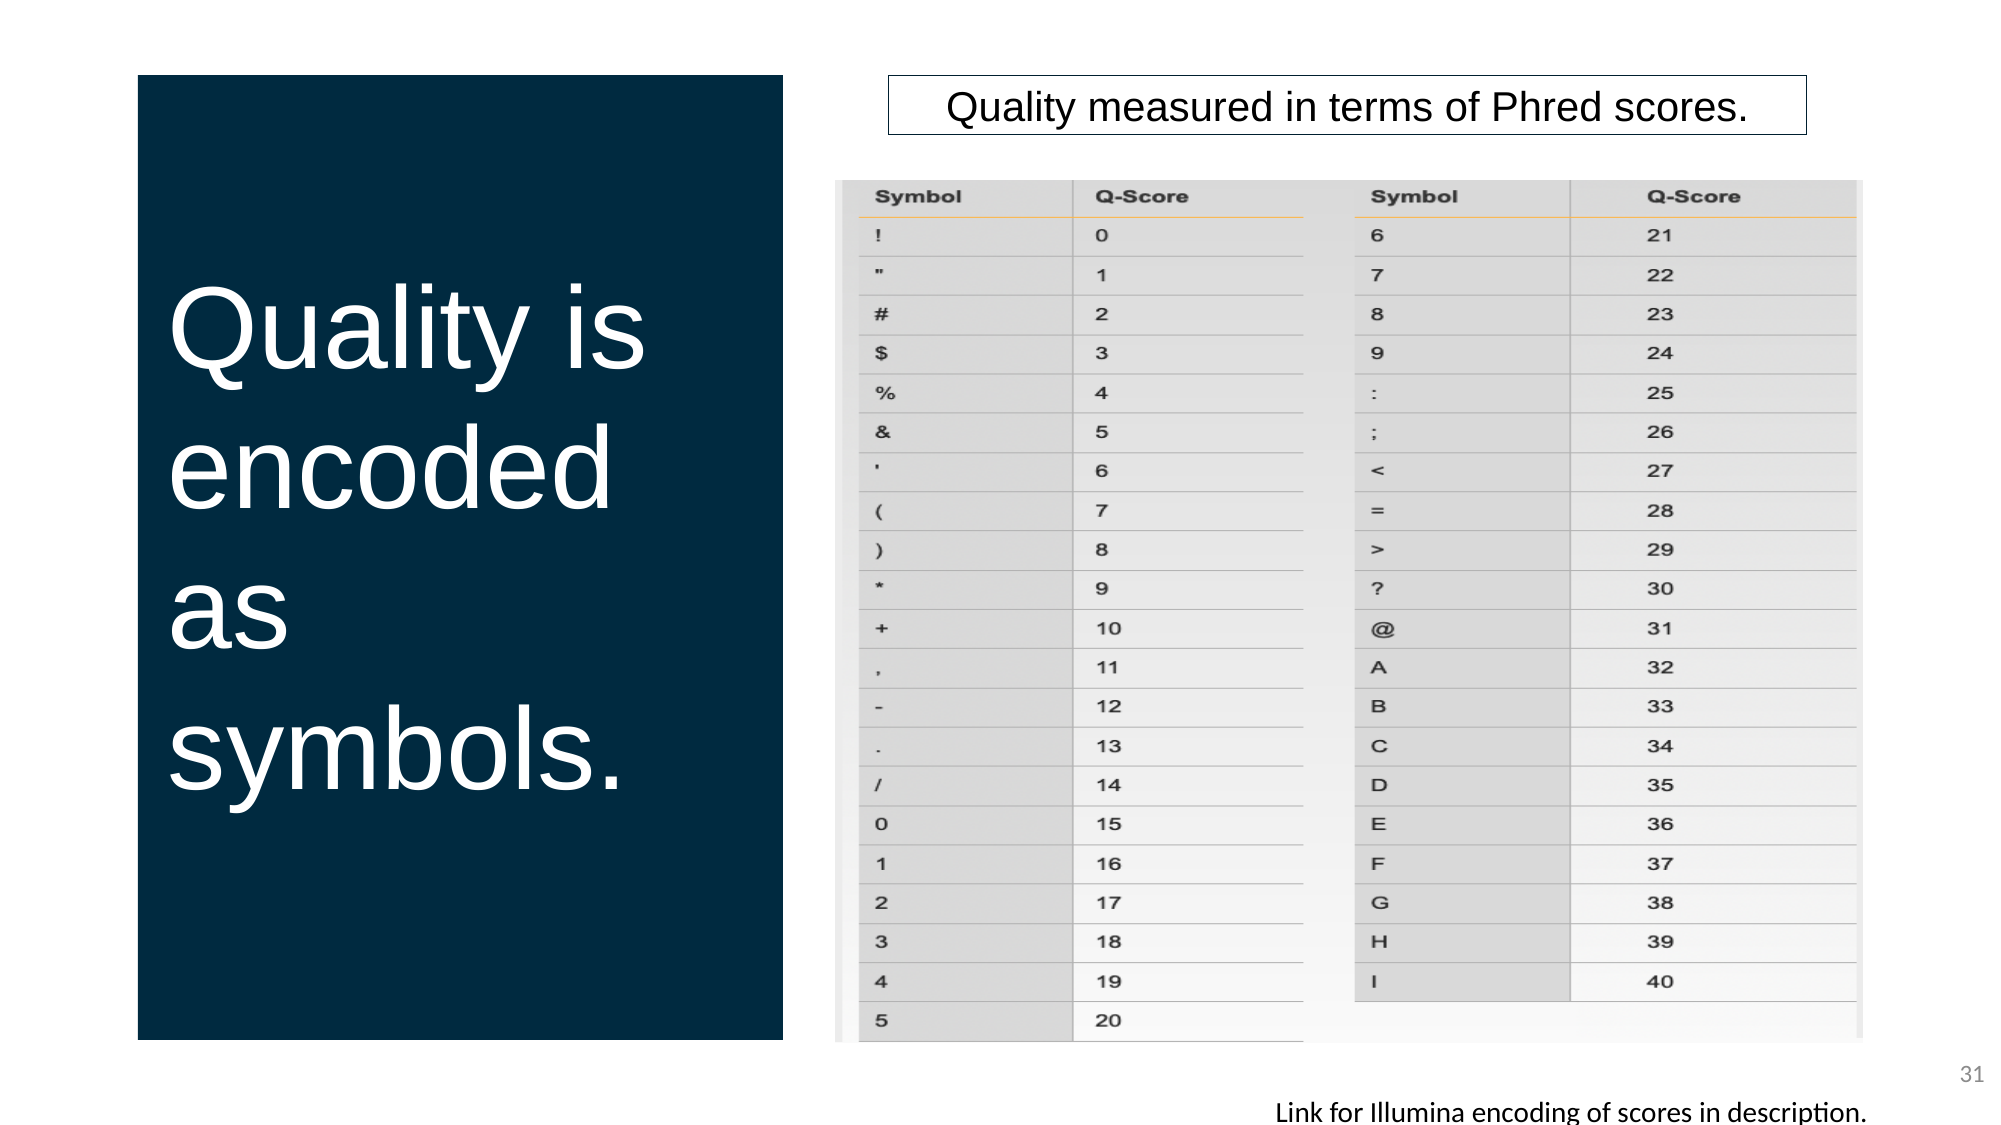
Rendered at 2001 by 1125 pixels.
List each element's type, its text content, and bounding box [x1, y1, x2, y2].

text_box Quality measured in terms of Phred scores. [888, 75, 1807, 135]
slide_number 31 [1550, 1042, 2000, 1103]
title Quality is encoded as symbols. [137, 75, 783, 1040]
picture [835, 180, 1863, 1043]
